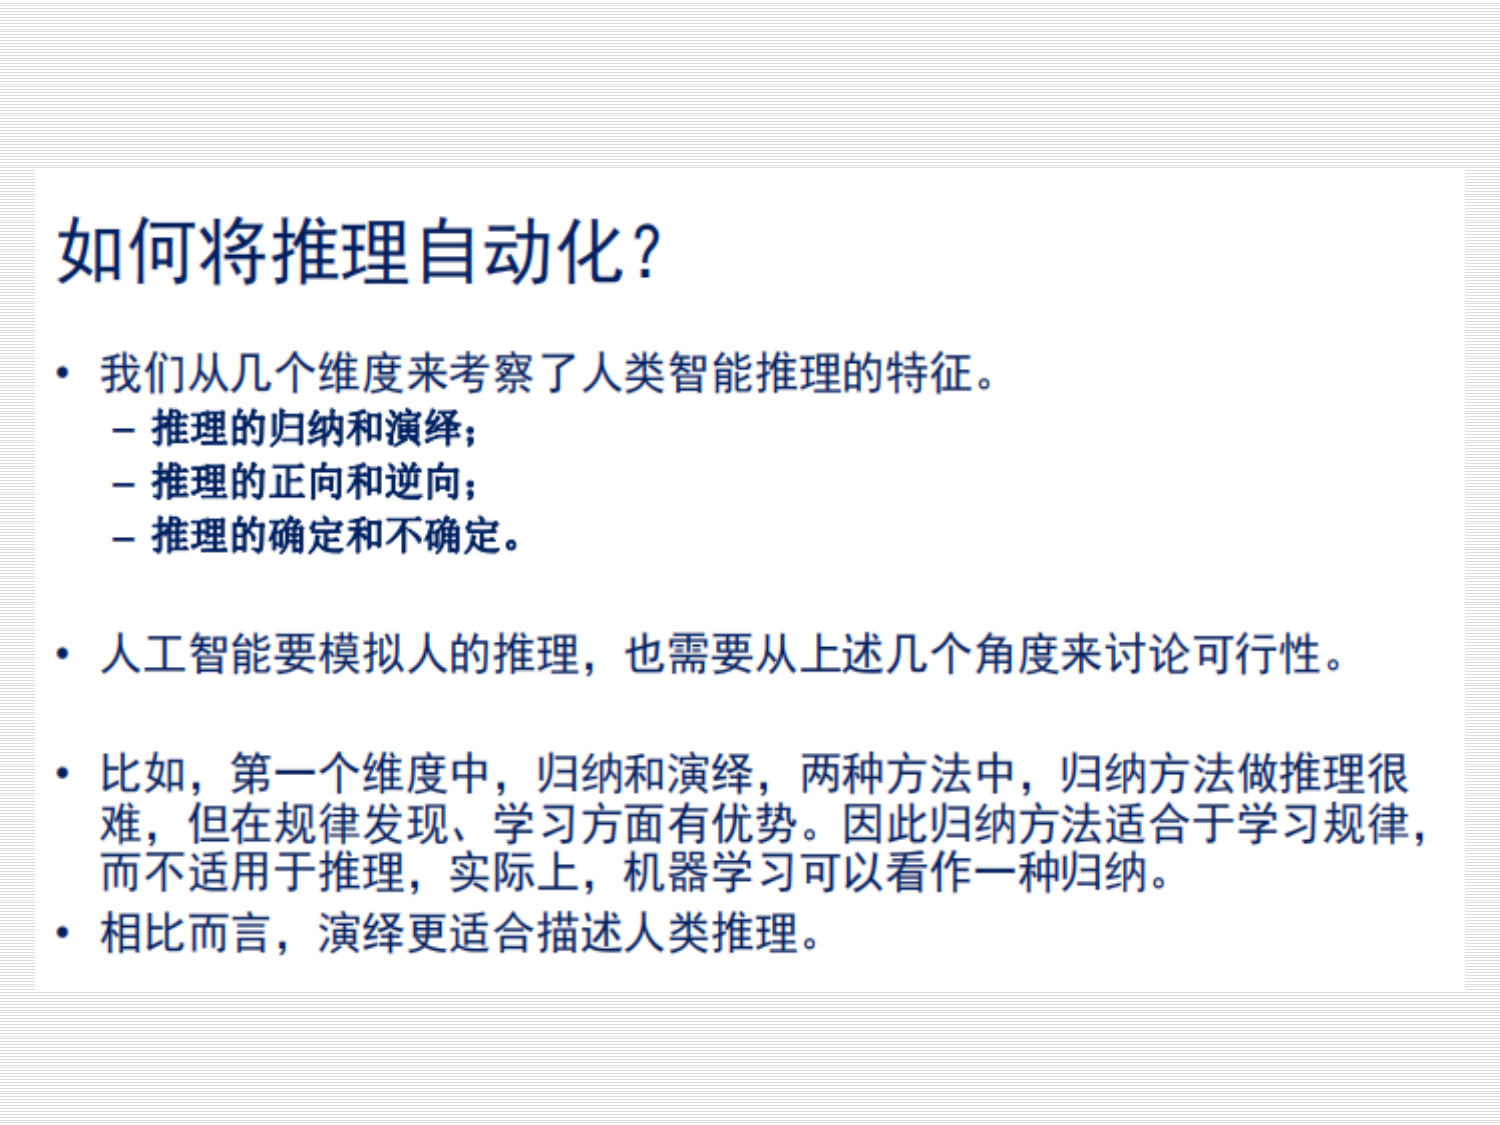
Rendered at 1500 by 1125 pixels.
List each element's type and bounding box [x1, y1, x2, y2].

list [35, 169, 1465, 991]
